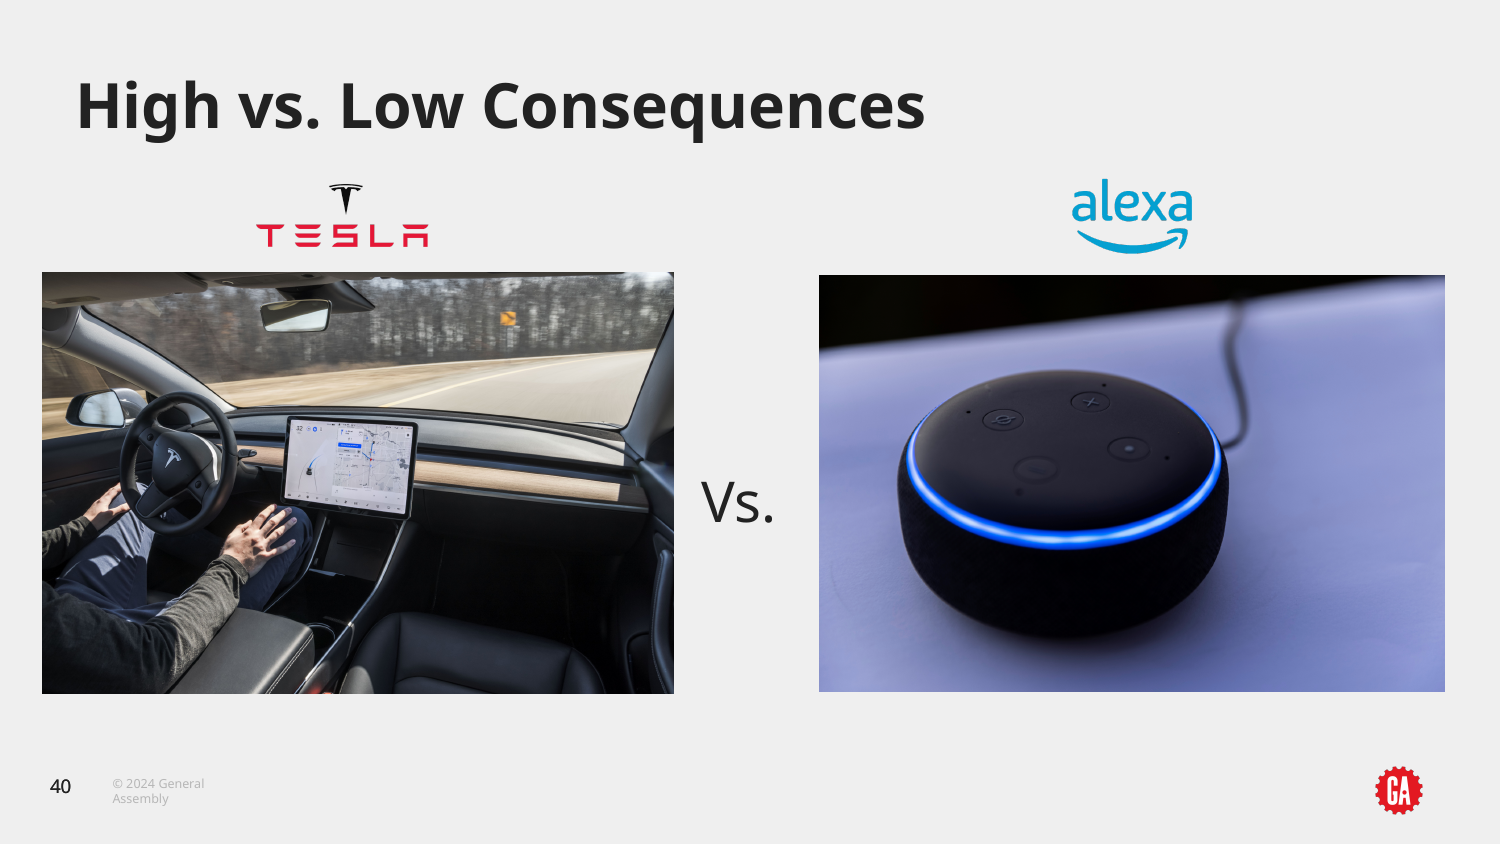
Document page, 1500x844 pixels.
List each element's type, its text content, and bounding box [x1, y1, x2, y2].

picture [1373, 764, 1425, 817]
picture [41, 146, 674, 695]
picture [819, 139, 1445, 693]
list Vs. [701, 456, 793, 532]
slide_number ‹#› [19, 761, 72, 814]
title High vs. Low Consequences [75, 75, 1425, 150]
